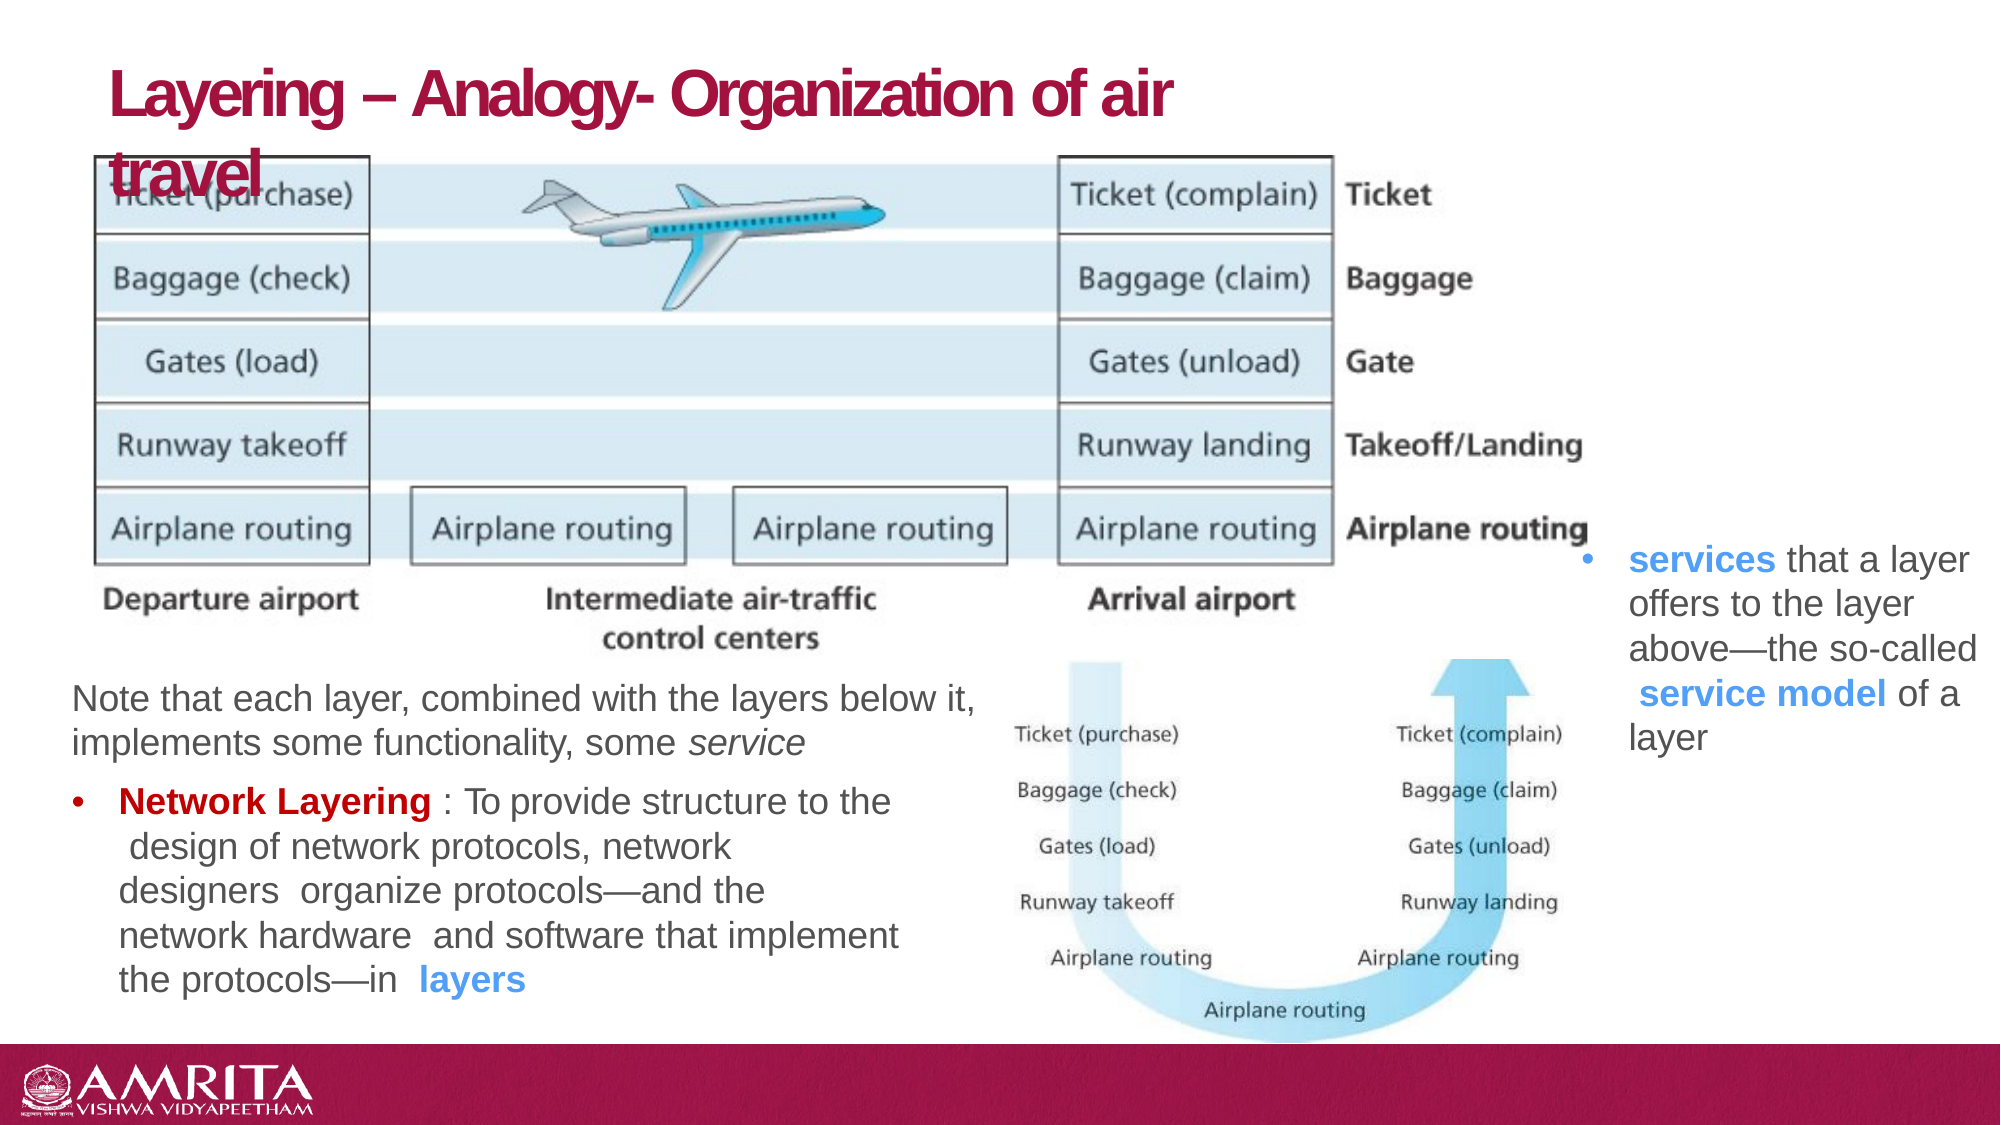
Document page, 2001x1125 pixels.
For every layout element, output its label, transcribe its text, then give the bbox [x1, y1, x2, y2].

title Layering – Analogy- Organization of air travel [106, 47, 1336, 153]
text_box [0, 155, 2000, 1125]
